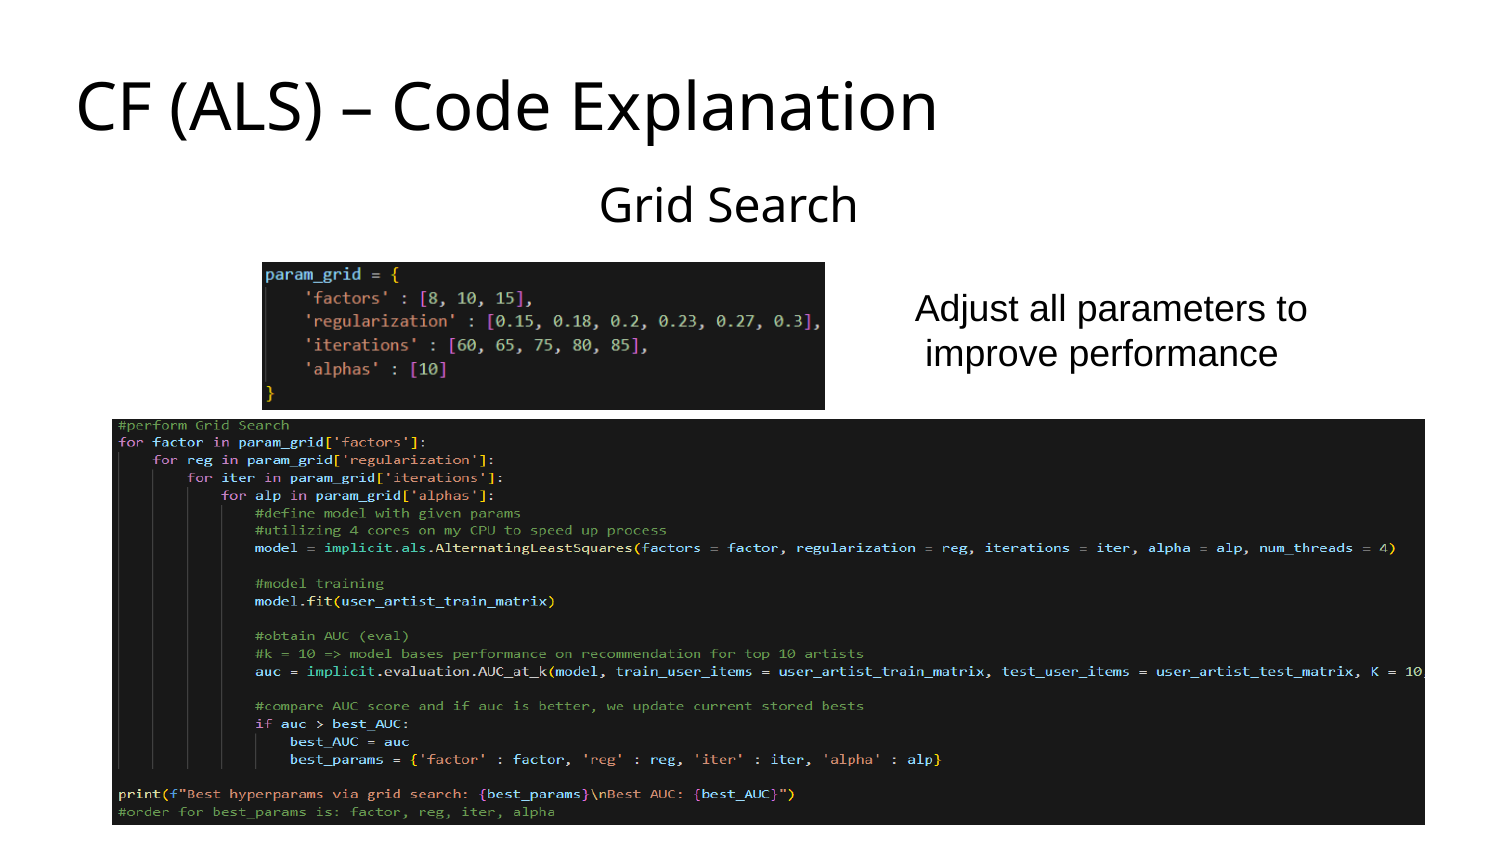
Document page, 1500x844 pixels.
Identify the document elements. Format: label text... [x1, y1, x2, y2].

text_box Adjust all parameters to improve performance [899, 276, 1324, 375]
picture [112, 419, 1426, 826]
picture [262, 262, 826, 411]
list Grid Search [487, 174, 900, 240]
title CF (ALS) – Code Explanation [75, 33, 1425, 175]
